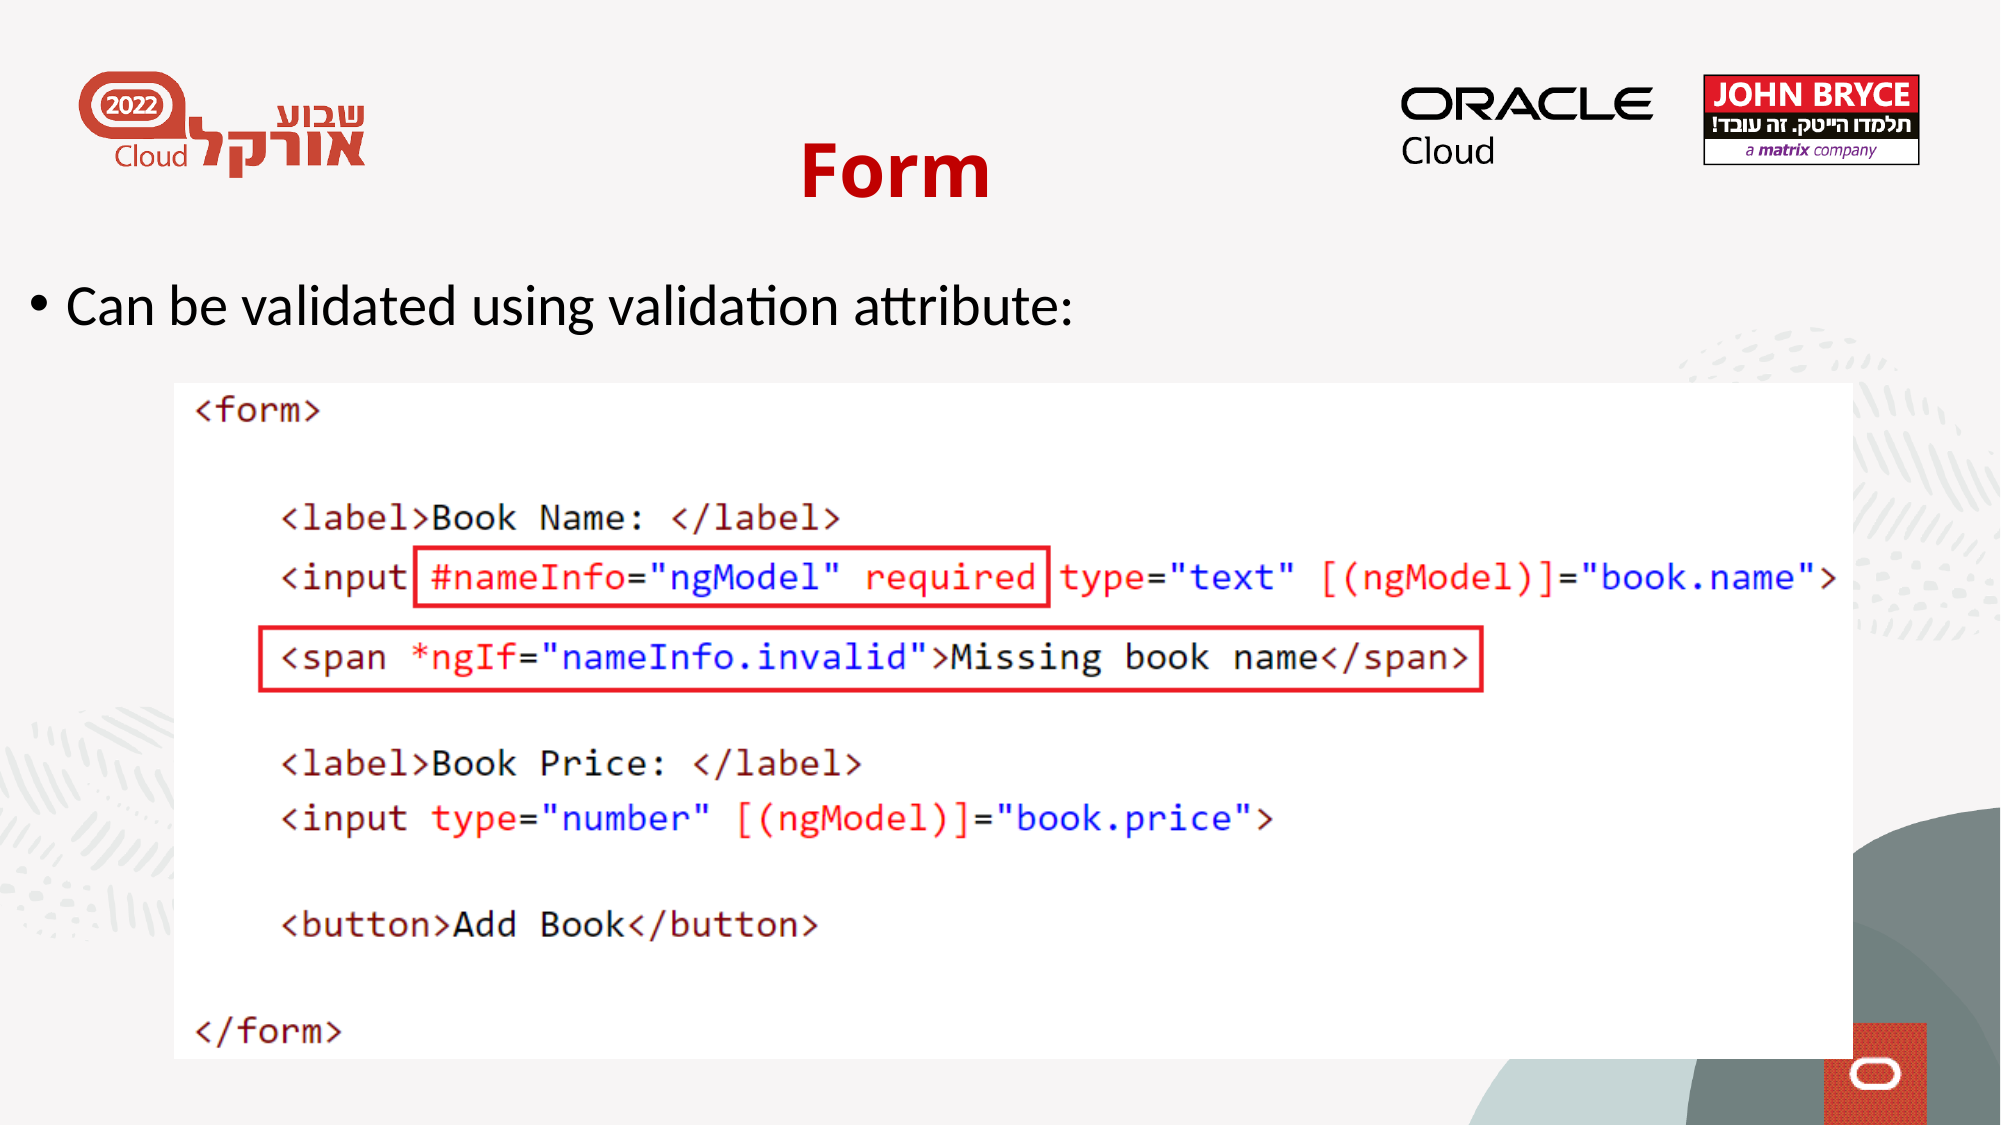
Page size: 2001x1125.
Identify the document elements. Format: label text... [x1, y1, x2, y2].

picture [0, 0, 2001, 1125]
list Can be validated using validation attribute: [13, 267, 1873, 894]
title Form [13, 125, 1778, 220]
